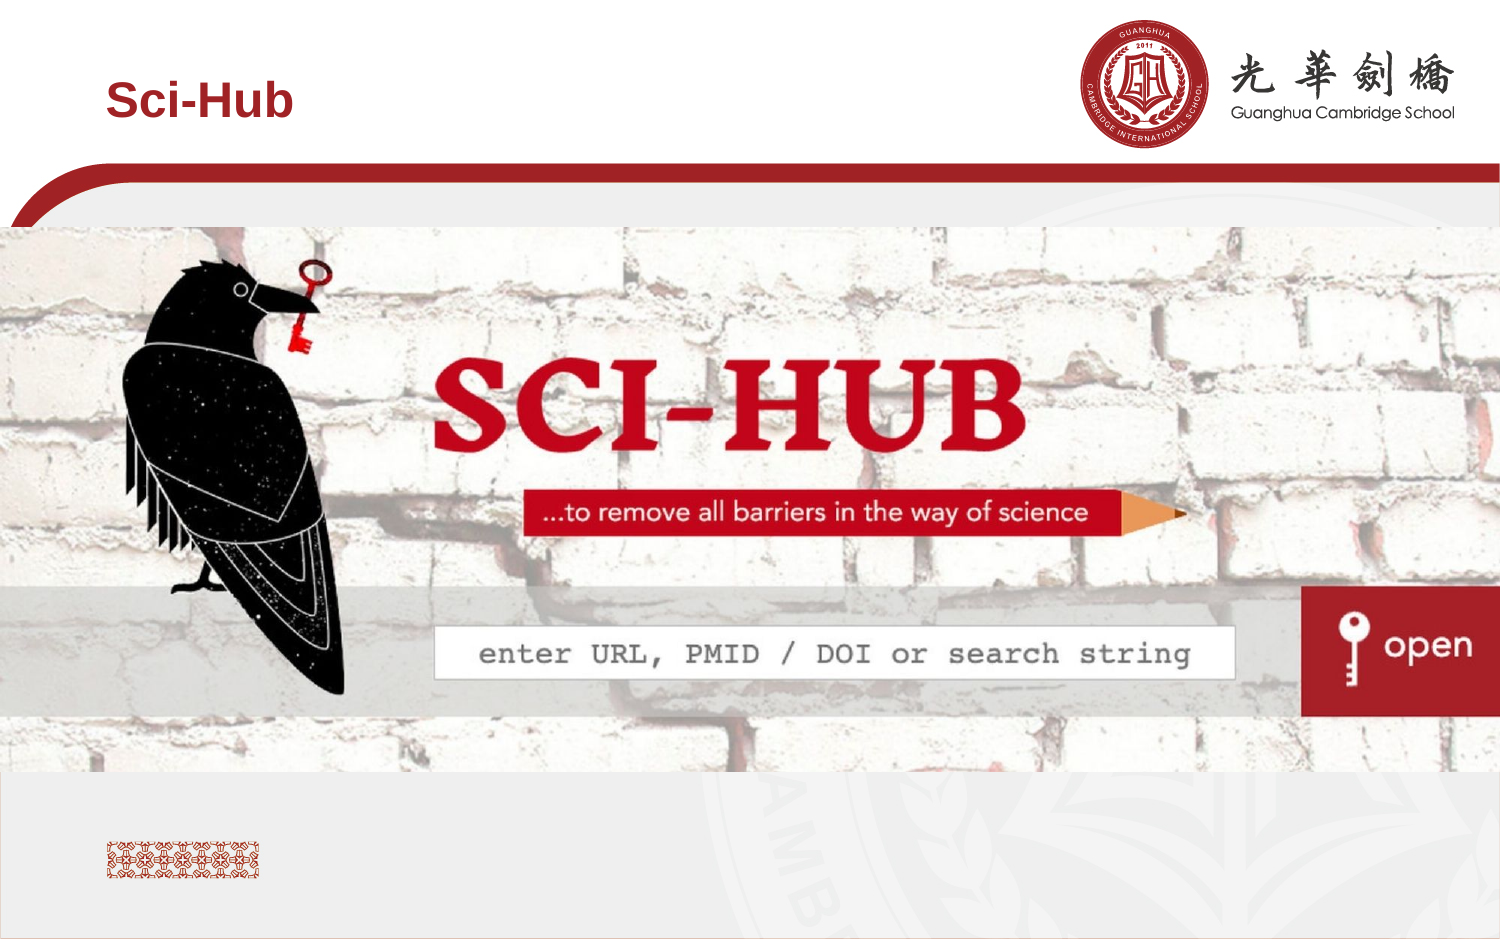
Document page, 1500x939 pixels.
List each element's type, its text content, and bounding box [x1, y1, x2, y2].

text_box Sci-Hub [88, 55, 1069, 139]
picture [0, 0, 1500, 939]
